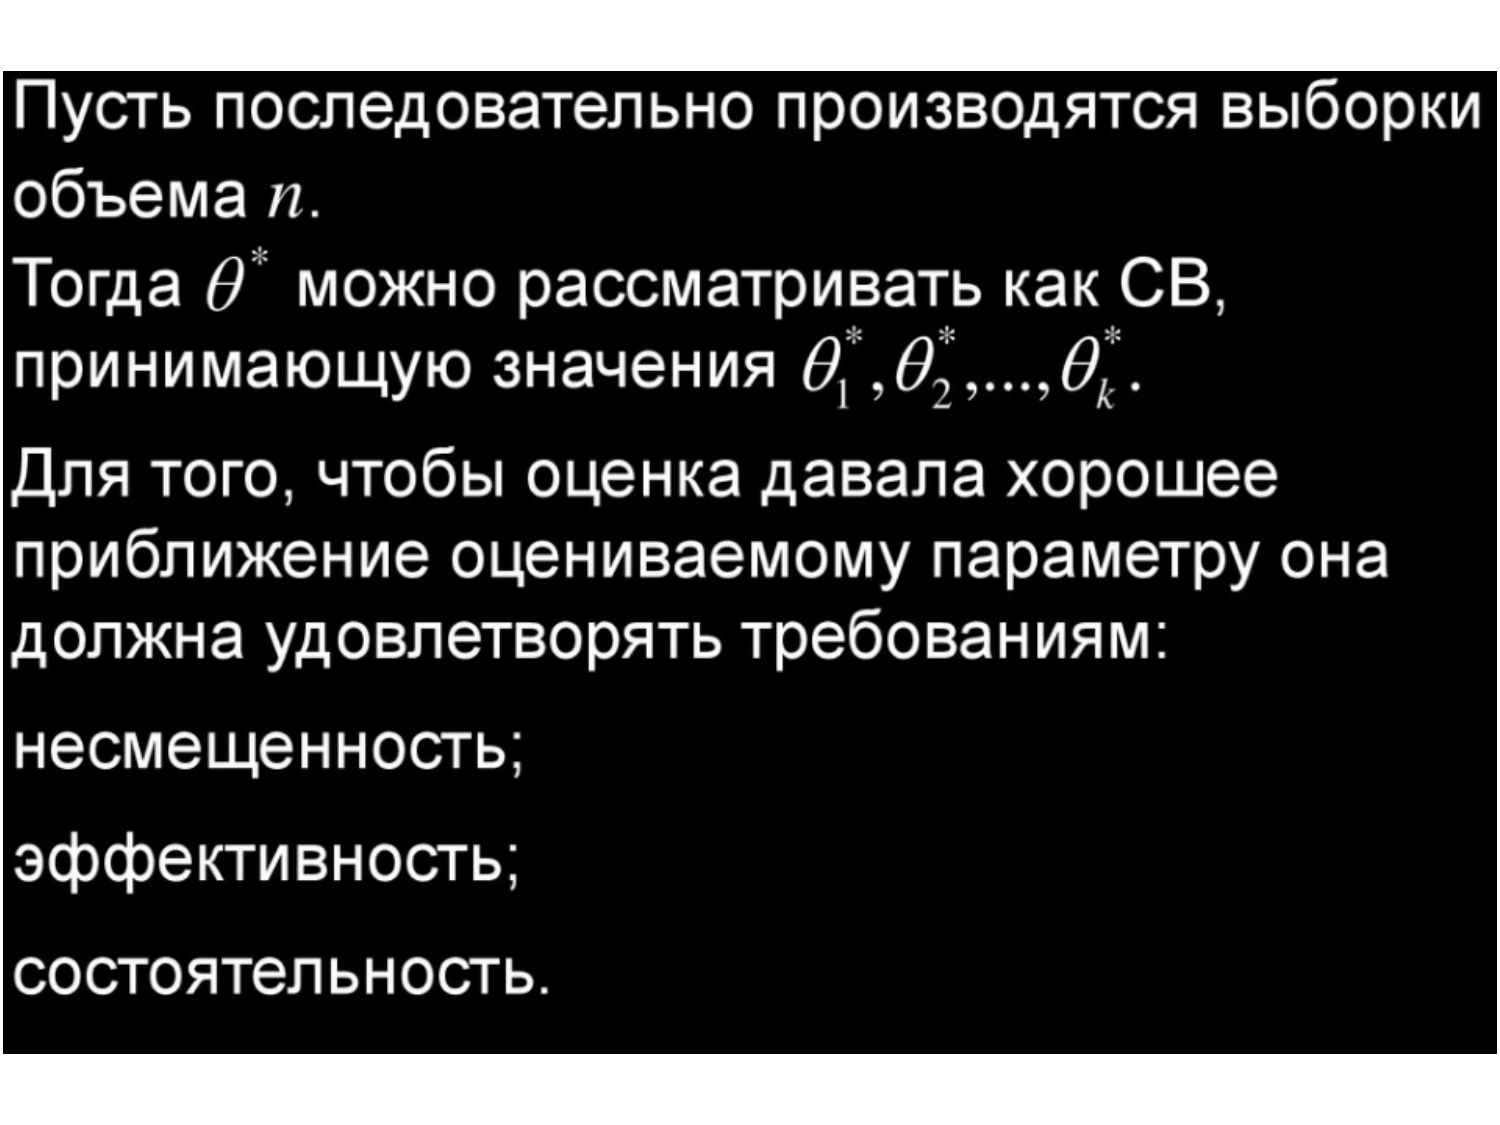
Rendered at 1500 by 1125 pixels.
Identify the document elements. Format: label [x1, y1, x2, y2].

picture [2, 70, 1498, 1055]
